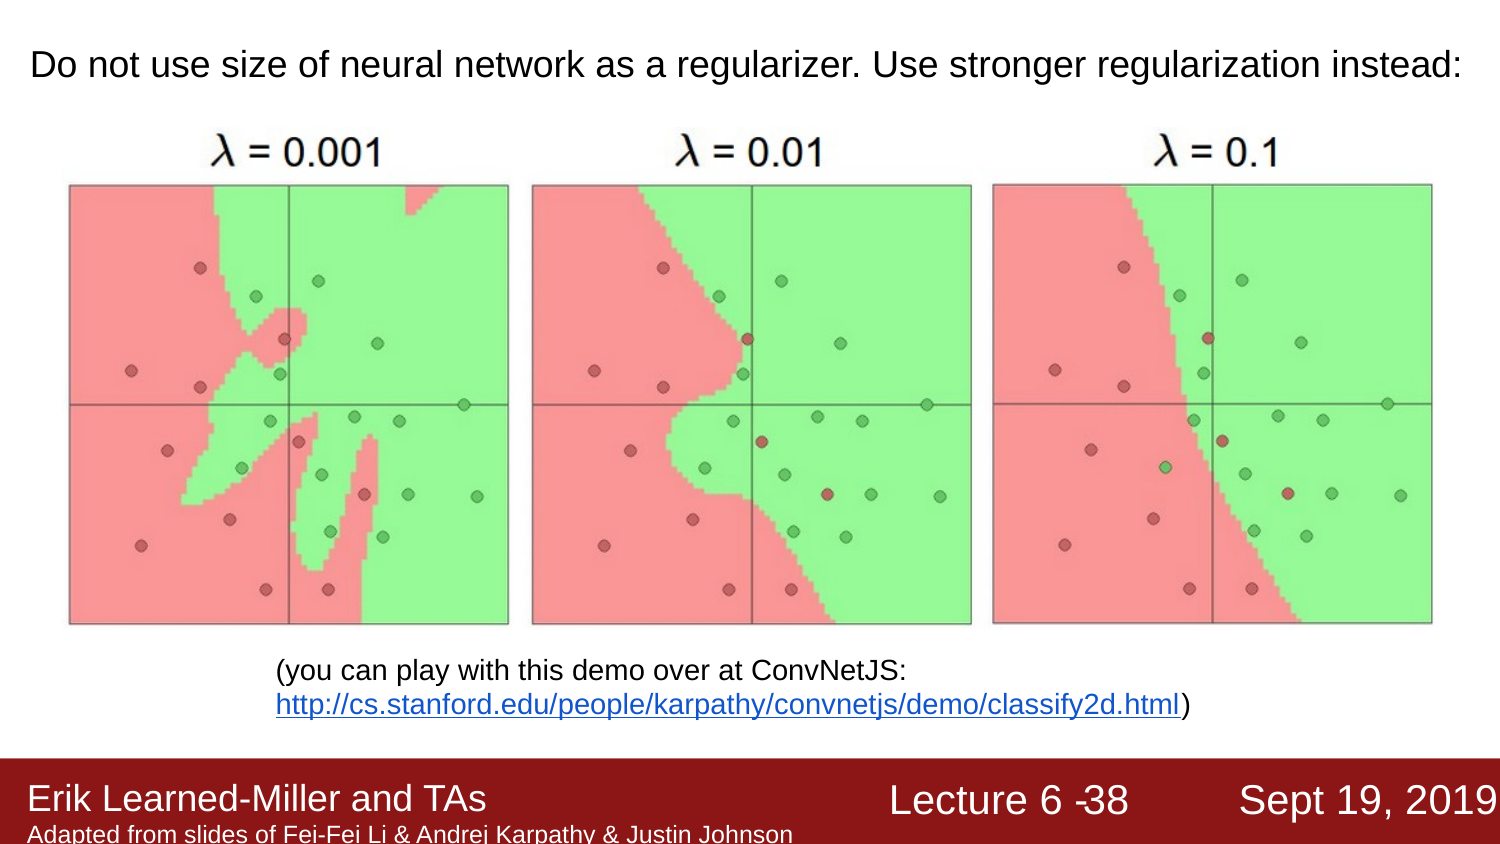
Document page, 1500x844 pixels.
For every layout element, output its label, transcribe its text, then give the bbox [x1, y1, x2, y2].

picture [61, 126, 1439, 631]
text_box Do not use size of neural network as a regularizer. Use stronger regularization instead: [14, 24, 1486, 115]
text_box (you can play with this demo over at ConvNetJS: http://cs.stanford.edu/people/karpathy/convnetjs/demo/classify2d.html) [260, 639, 1356, 693]
slide_number ‹#› [1054, 765, 1145, 831]
